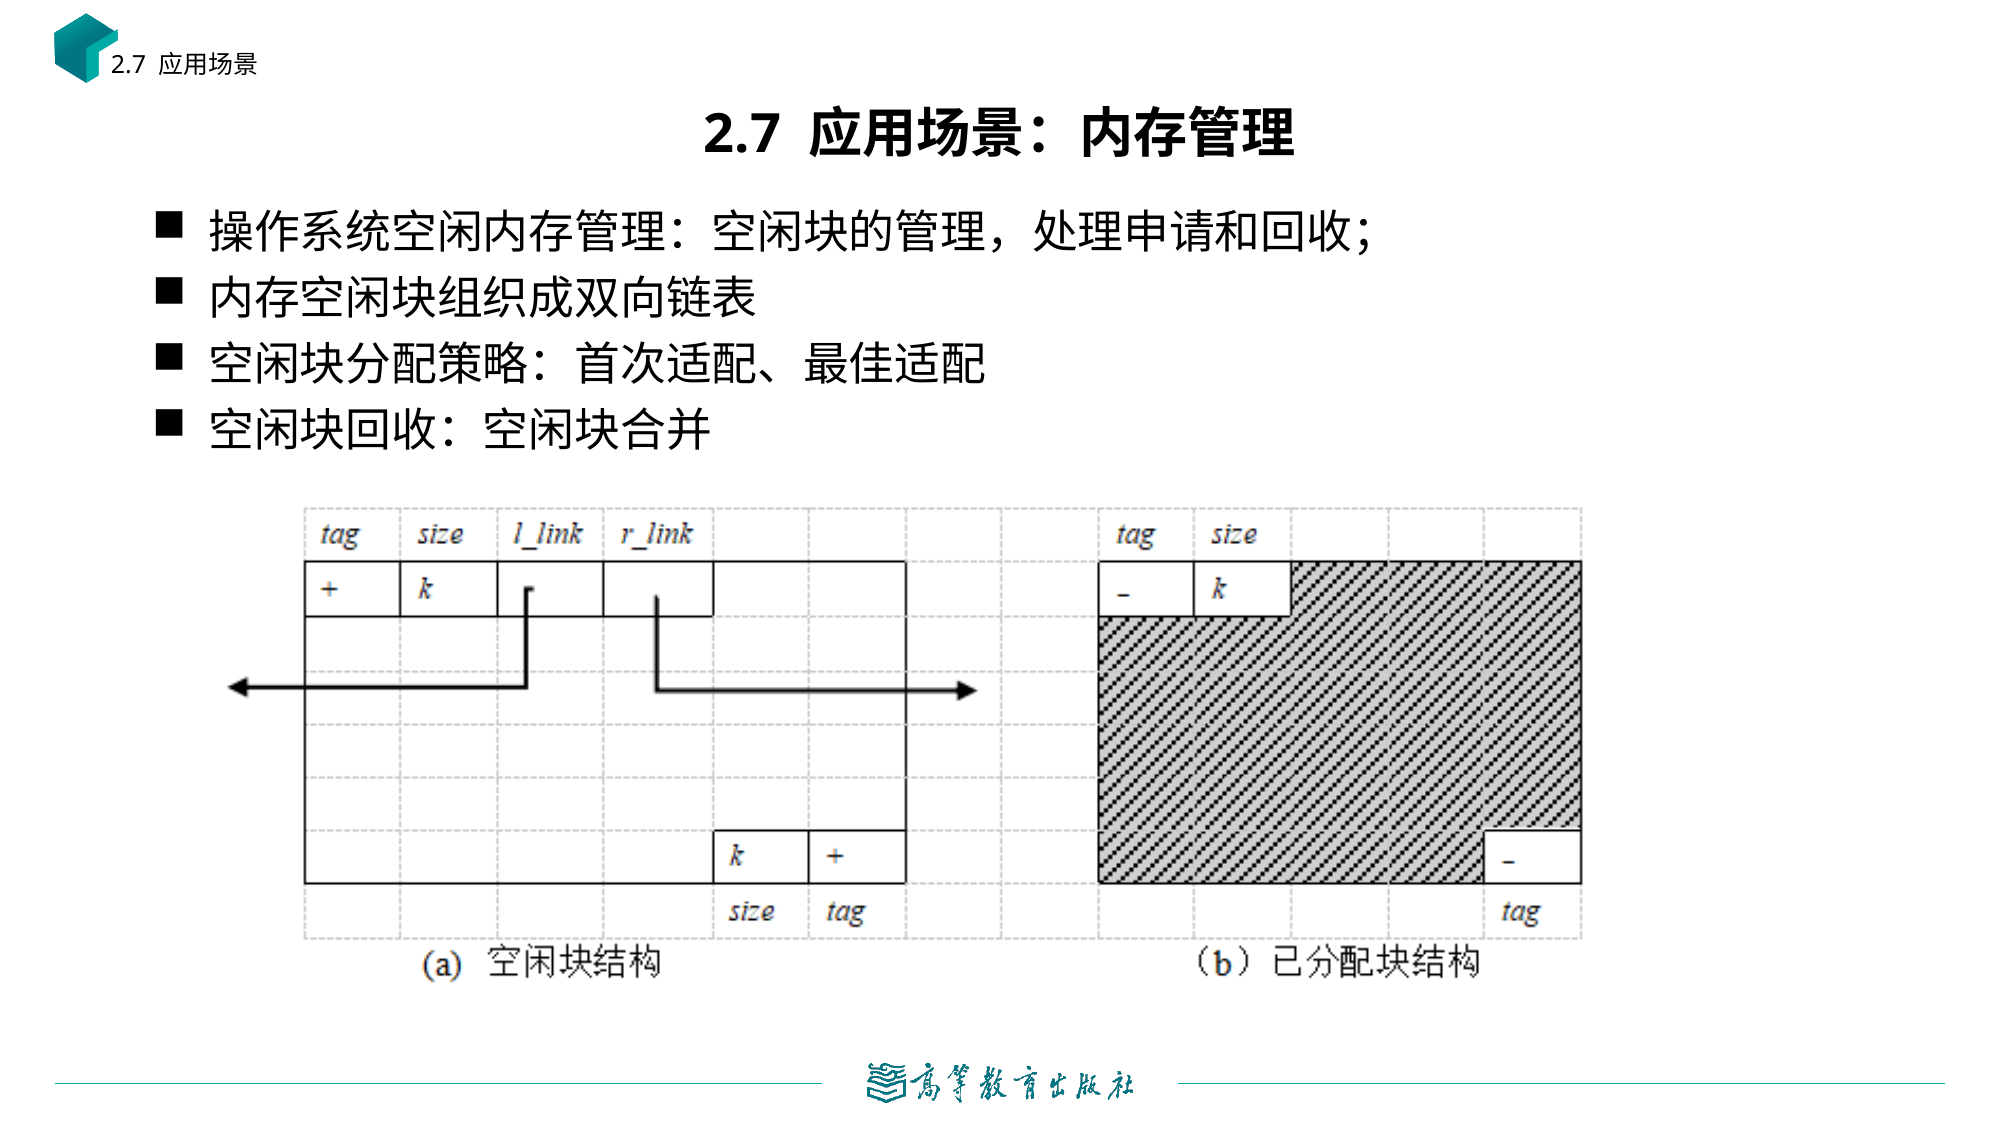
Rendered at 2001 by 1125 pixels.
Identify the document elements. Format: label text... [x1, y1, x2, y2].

title 2.7 应用场景：内存管理 [137, 92, 1863, 178]
text_box 操作系统空闲内存管理：空闲块的管理，处理申请和回收； 内存空闲块组织成双向链表 空闲块分配策略：首次适配、最佳适配 空闲块回收：空闲块合并 [137, 184, 1582, 464]
subtitle 2.7 应用场景 [95, 44, 894, 99]
picture [188, 472, 1642, 991]
picture [867, 1063, 1133, 1103]
